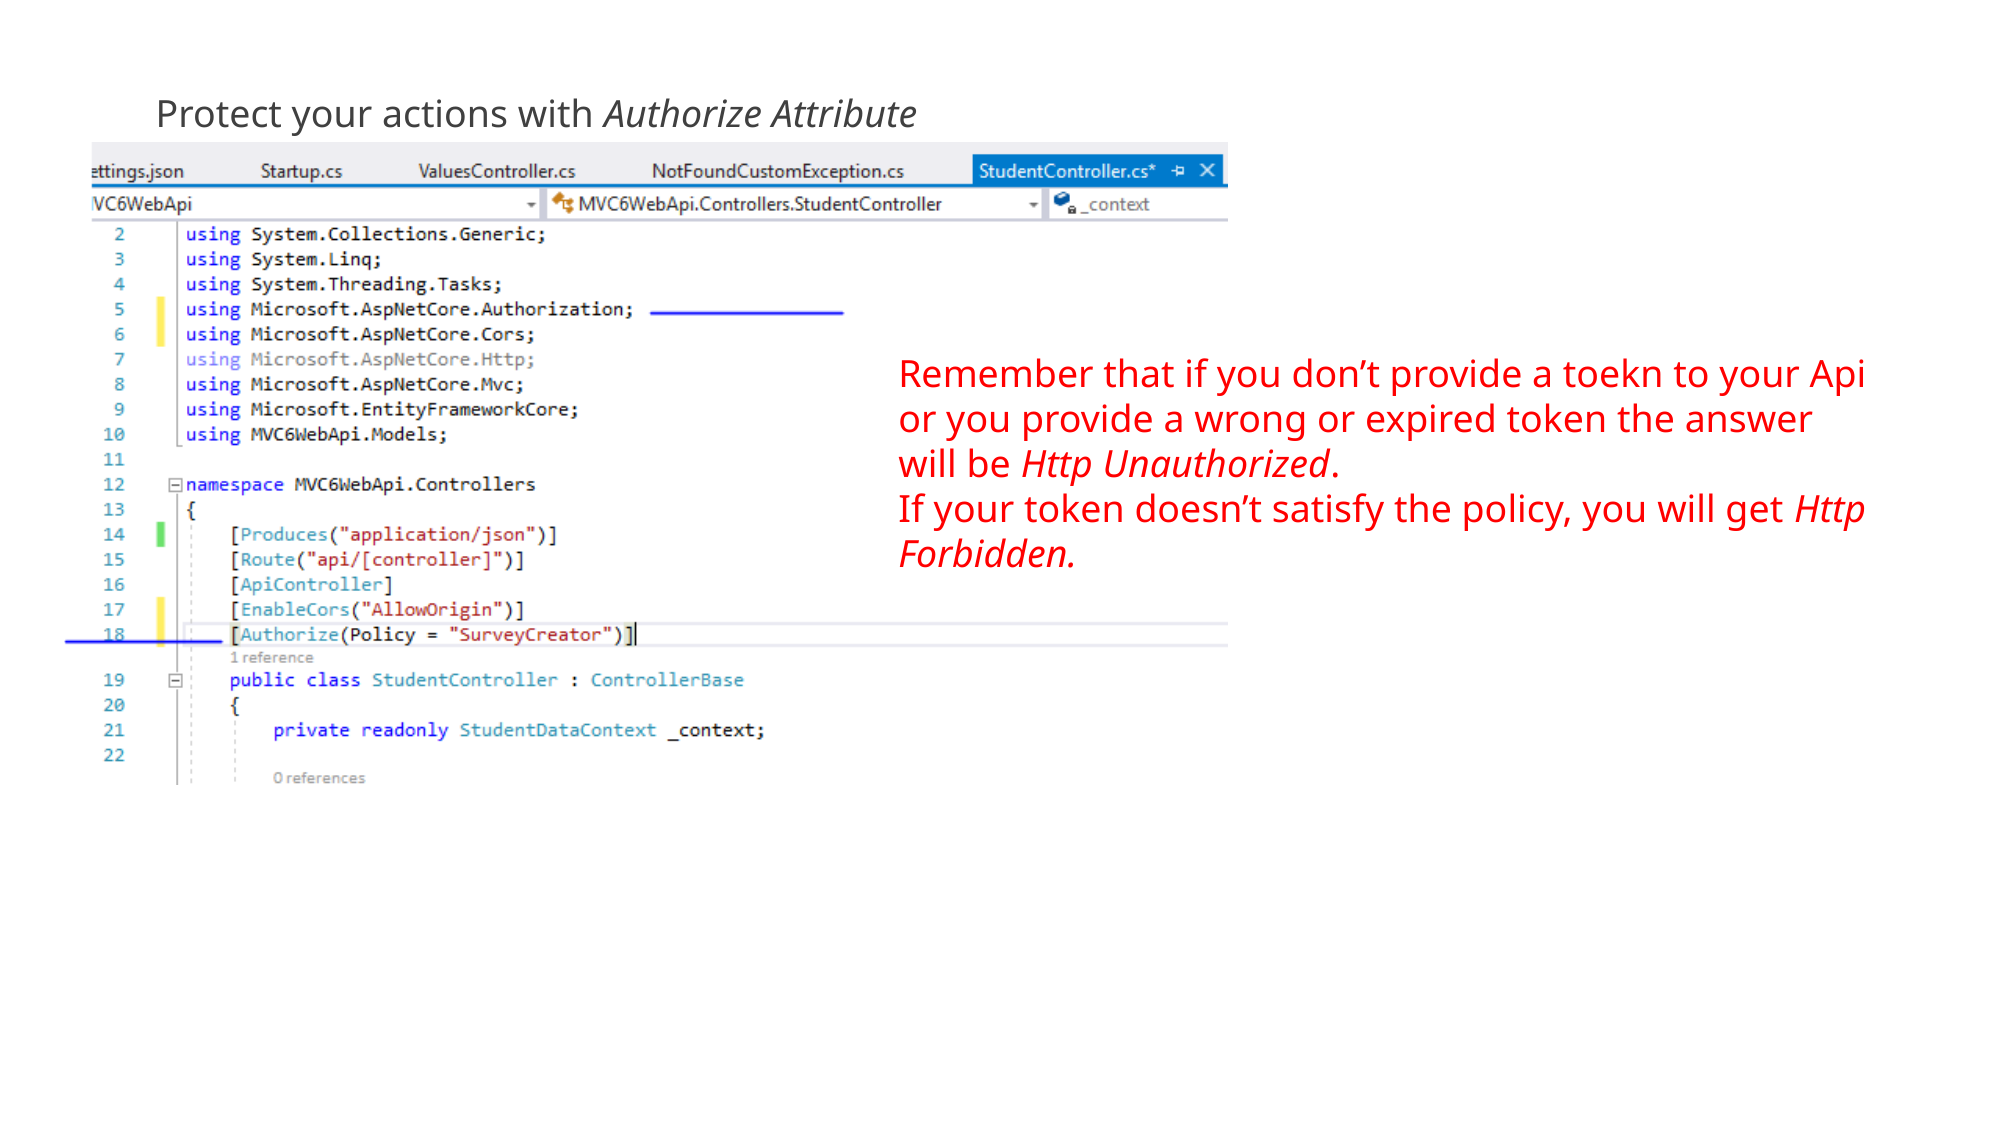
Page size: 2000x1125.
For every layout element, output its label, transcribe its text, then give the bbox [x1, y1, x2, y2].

picture [64, 142, 1228, 786]
text_box Protect your actions with Authorize Attribute [140, 82, 933, 141]
text_box Remember that if you don’t provide a toekn to your Api or you provide a wrong or expired token the answer will be Http Unauthorized. If your token doesn’t satisfy the policy, you will get Http Forbidden. [1233, 342, 1884, 583]
